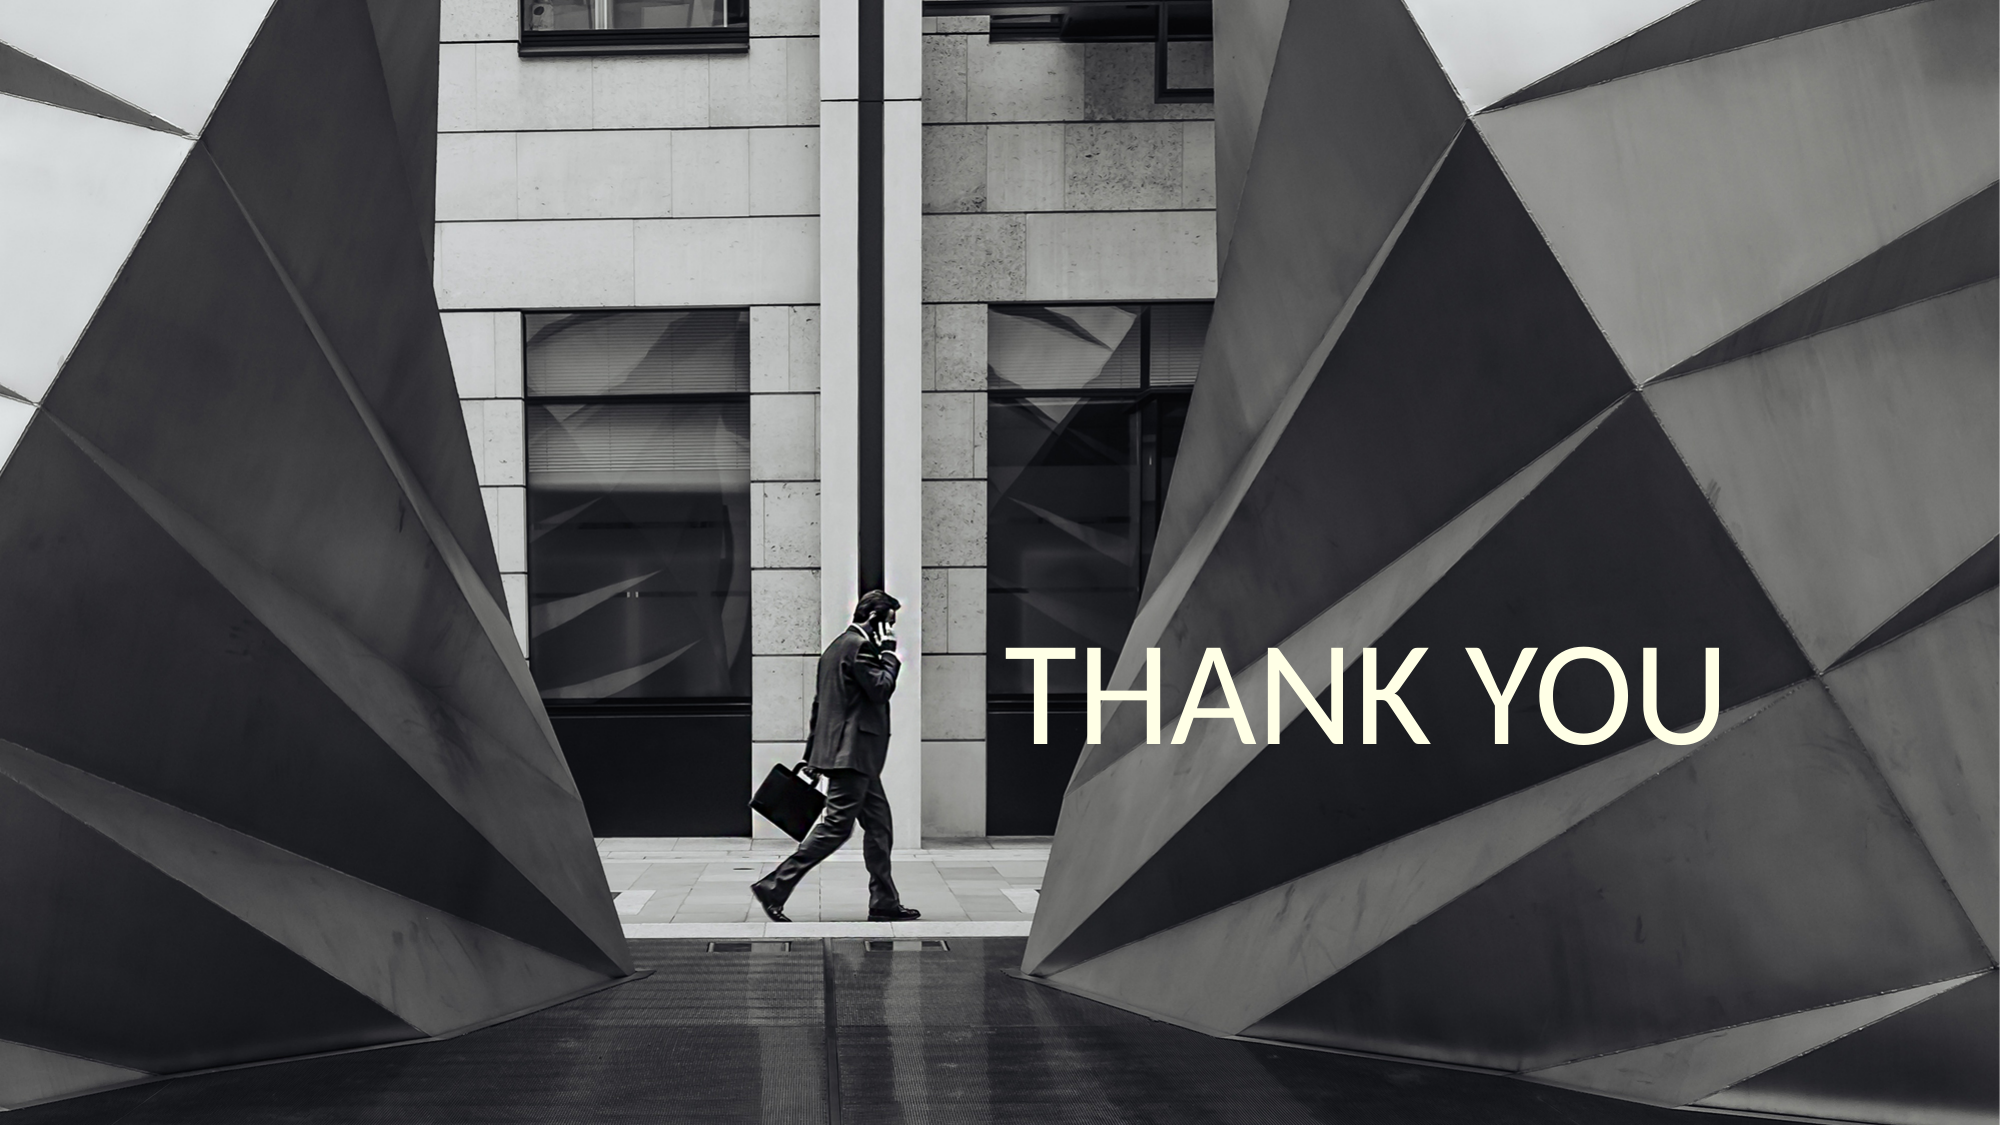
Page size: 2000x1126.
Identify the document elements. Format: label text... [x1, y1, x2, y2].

title THANK YOU [987, 585, 1887, 782]
picture [0, 0, 2000, 1125]
